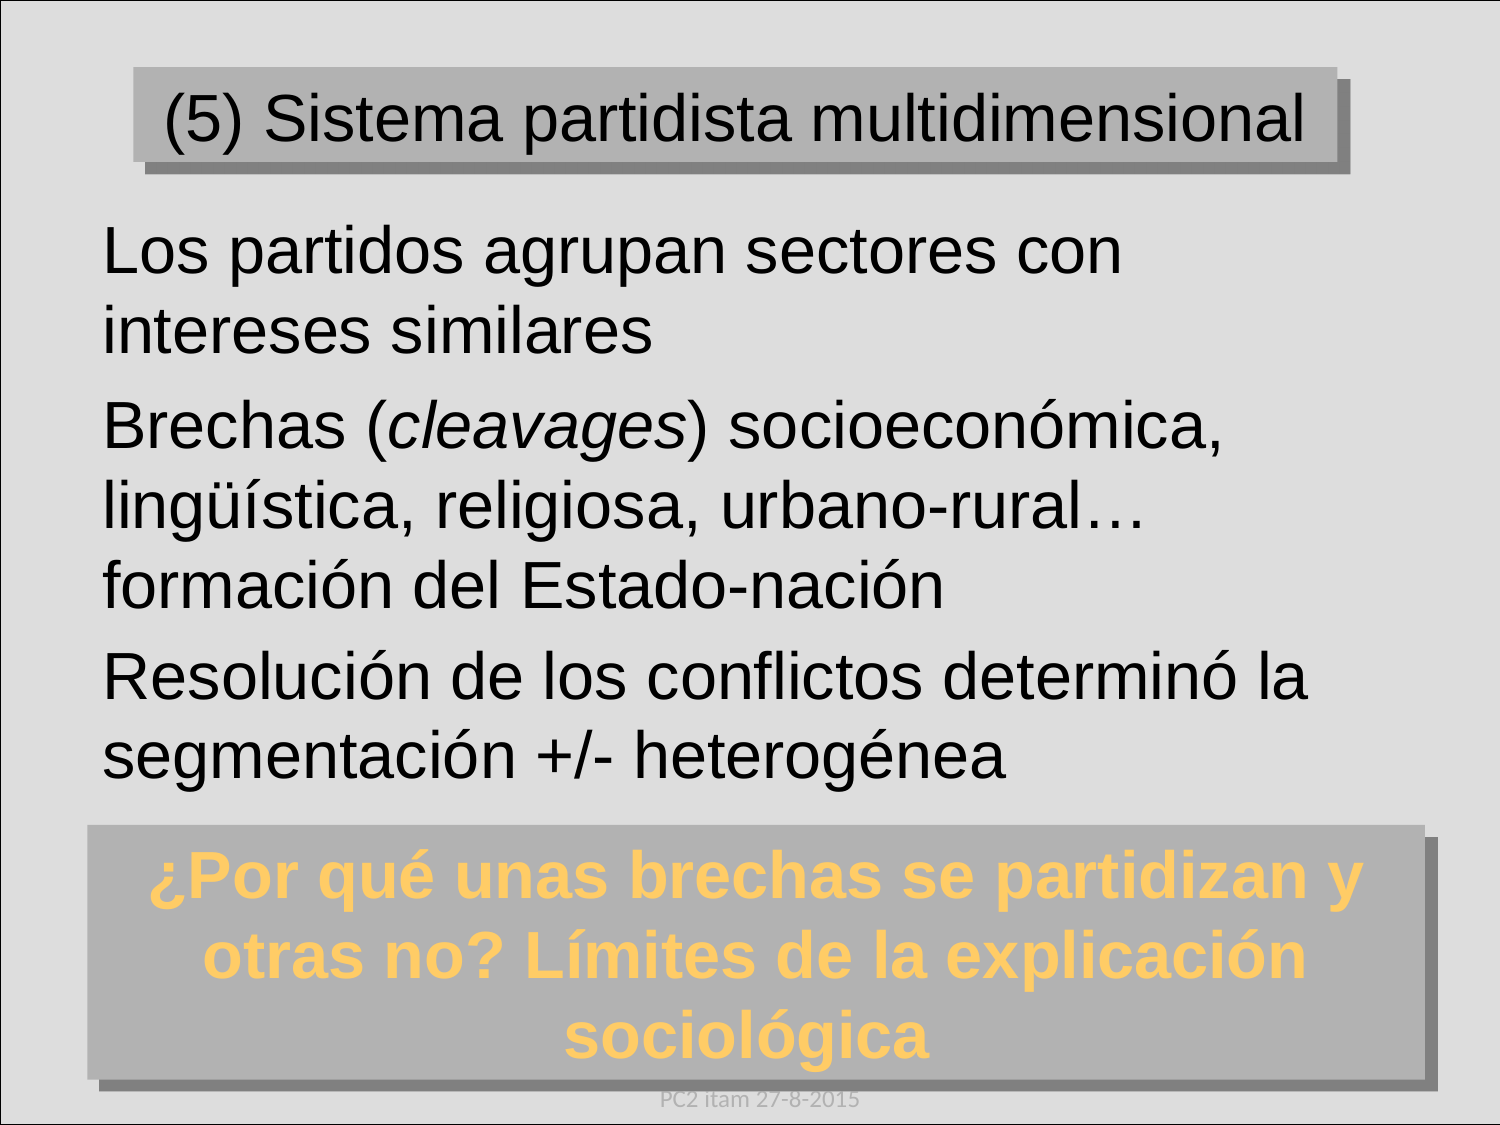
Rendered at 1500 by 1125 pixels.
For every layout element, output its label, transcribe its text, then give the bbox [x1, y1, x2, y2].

text_box (5) Sistema partidista multidimensional [133, 67, 1338, 162]
text_box Brechas (cleavages) socioeconómica, lingüística, religiosa, urbano-rural… formación del Estado-nación [87, 374, 1425, 624]
text_box ¿Por qué unas brechas se partidizan y otras no? Límites de la explicación sociológica [87, 824, 1425, 1080]
text_box Resolución de los conflictos determinó la segmentación +/- heterogénea [87, 624, 1425, 800]
text_box Los partidos agrupan sectores con intereses similares [87, 199, 1425, 374]
